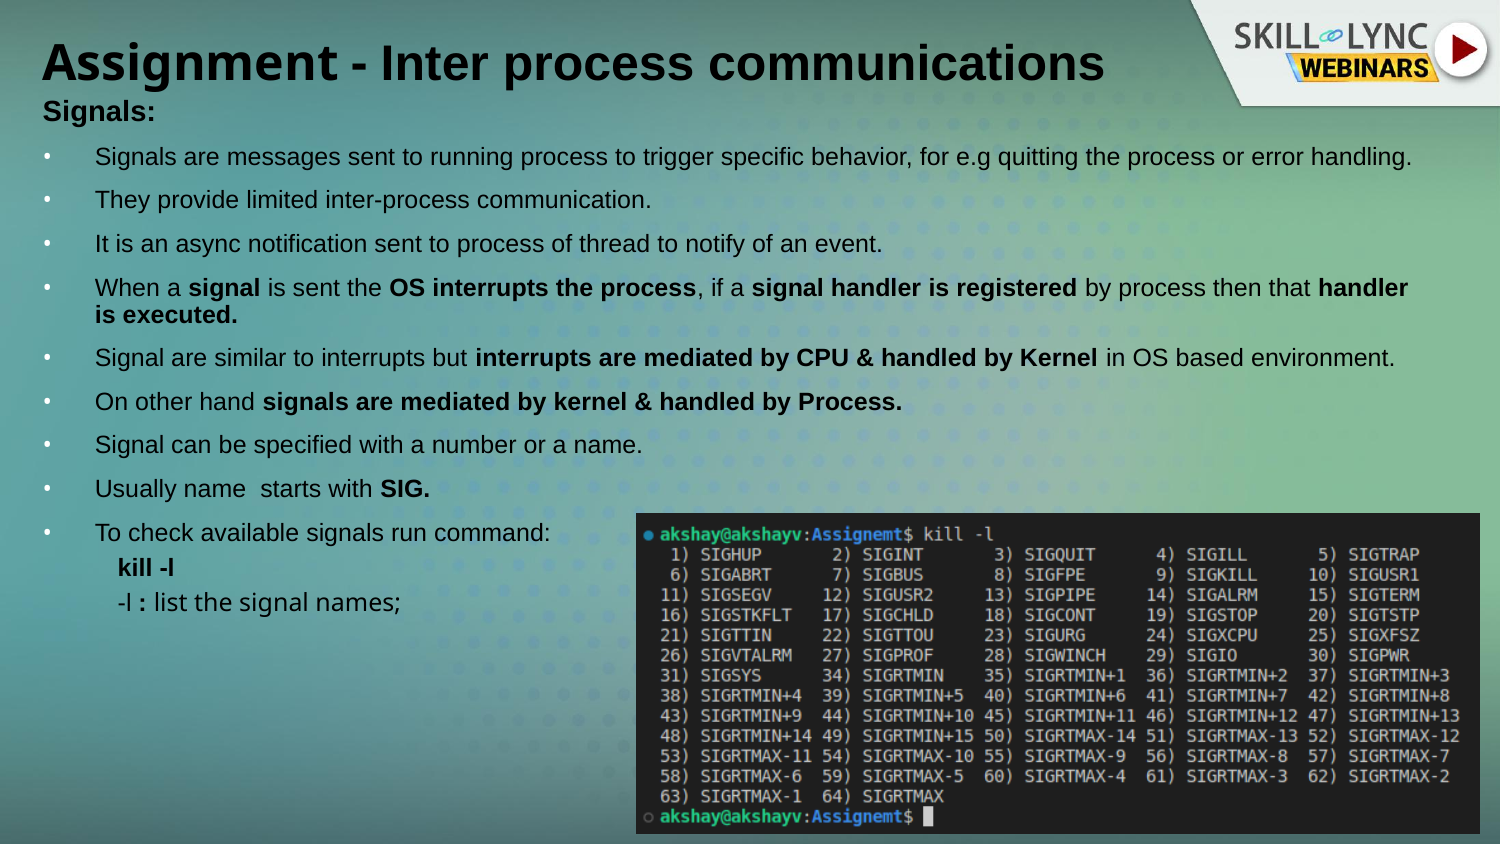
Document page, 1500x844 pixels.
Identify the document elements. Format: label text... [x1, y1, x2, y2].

title Assignment - Inter process communications [30, 36, 1325, 90]
picture [0, 0, 1500, 844]
list Signals: Signals are messages sent to running process to trigger specific behavior, for e.g quitting the process or error handling. They provide limited inter-process communication. It is an async notification sent to process of thread to notify of an event. When a signal is sent the OS interrupts the process, if a signal handler is registered by process then that handler is executed. Signal are similar to interrupts but interrupts are mediated by CPU & handled by Kernel in OS based environment. On other hand signals are mediated by kernel & handled by Process. Signal can be specified with a number or a name. Usually name starts with SIG. To check available signals run command: kill -l -l : list the signal names; [8, 90, 1440, 793]
